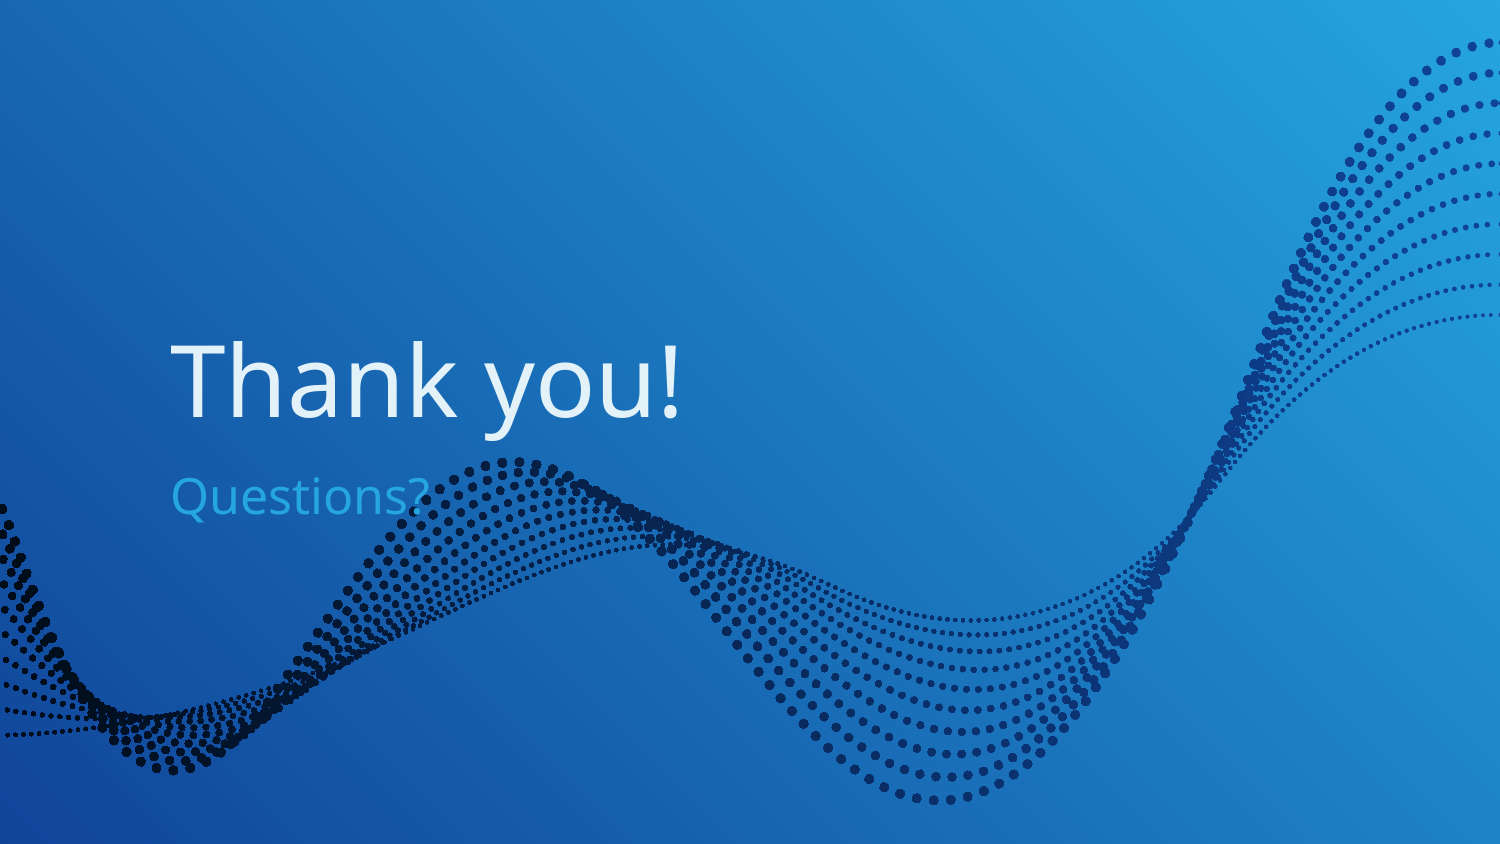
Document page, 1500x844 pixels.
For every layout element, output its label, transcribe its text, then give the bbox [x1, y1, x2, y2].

subtitle Questions? [170, 455, 1330, 519]
title Thank you! [170, 339, 1330, 440]
